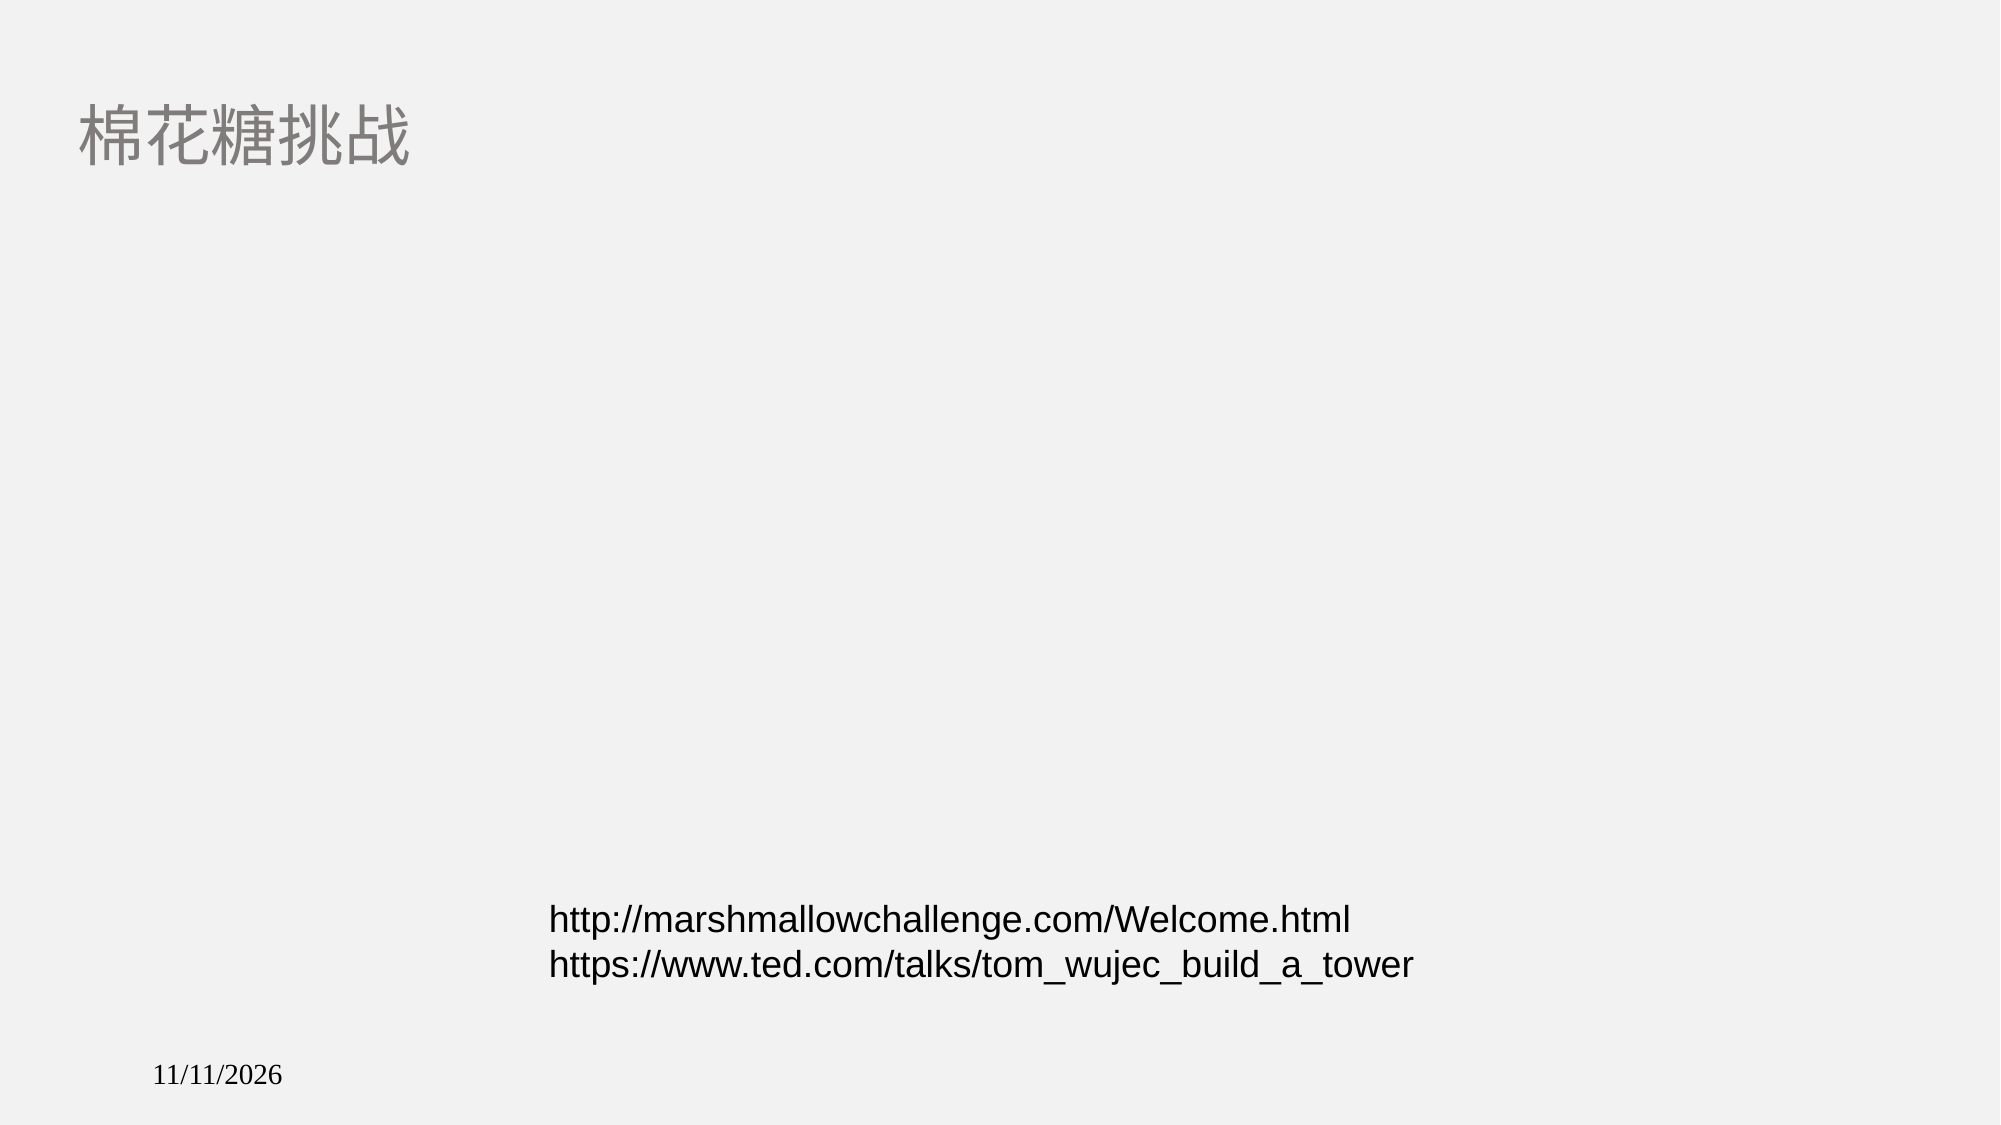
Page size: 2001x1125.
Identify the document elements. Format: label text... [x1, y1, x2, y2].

slide_number [137, 1042, 588, 1103]
text_box http://marshmallowchallenge.com/Welcome.html https://www.ted.com/talks/tom_wujec_build_a_tower [534, 887, 1559, 993]
title 棉花糖挑战 [62, 84, 1788, 193]
